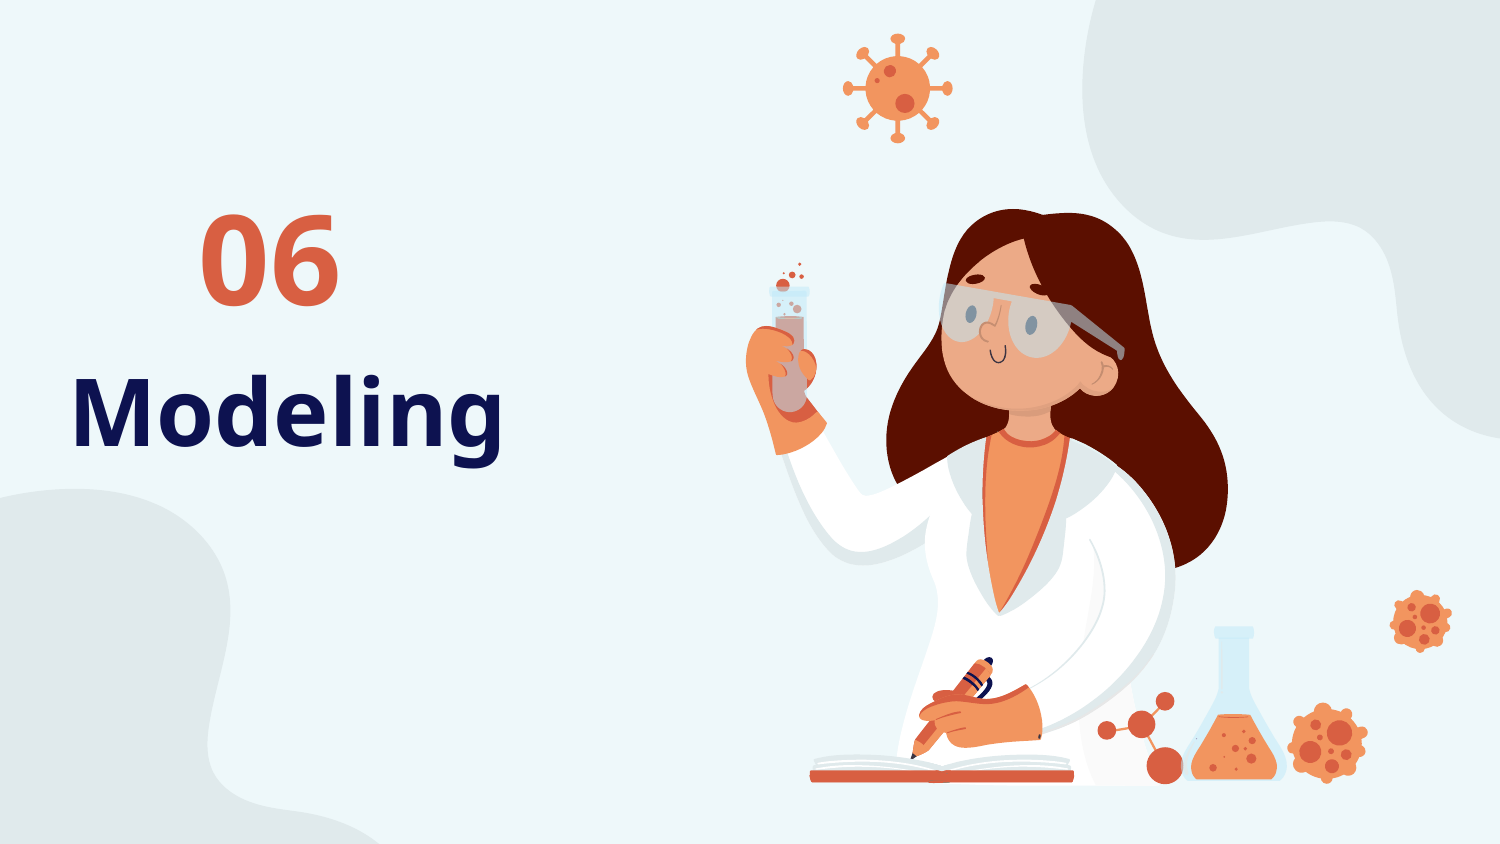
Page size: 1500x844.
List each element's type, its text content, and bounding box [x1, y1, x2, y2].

title Modeling [53, 337, 740, 615]
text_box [745, 208, 1288, 787]
title 06 [183, 142, 484, 368]
